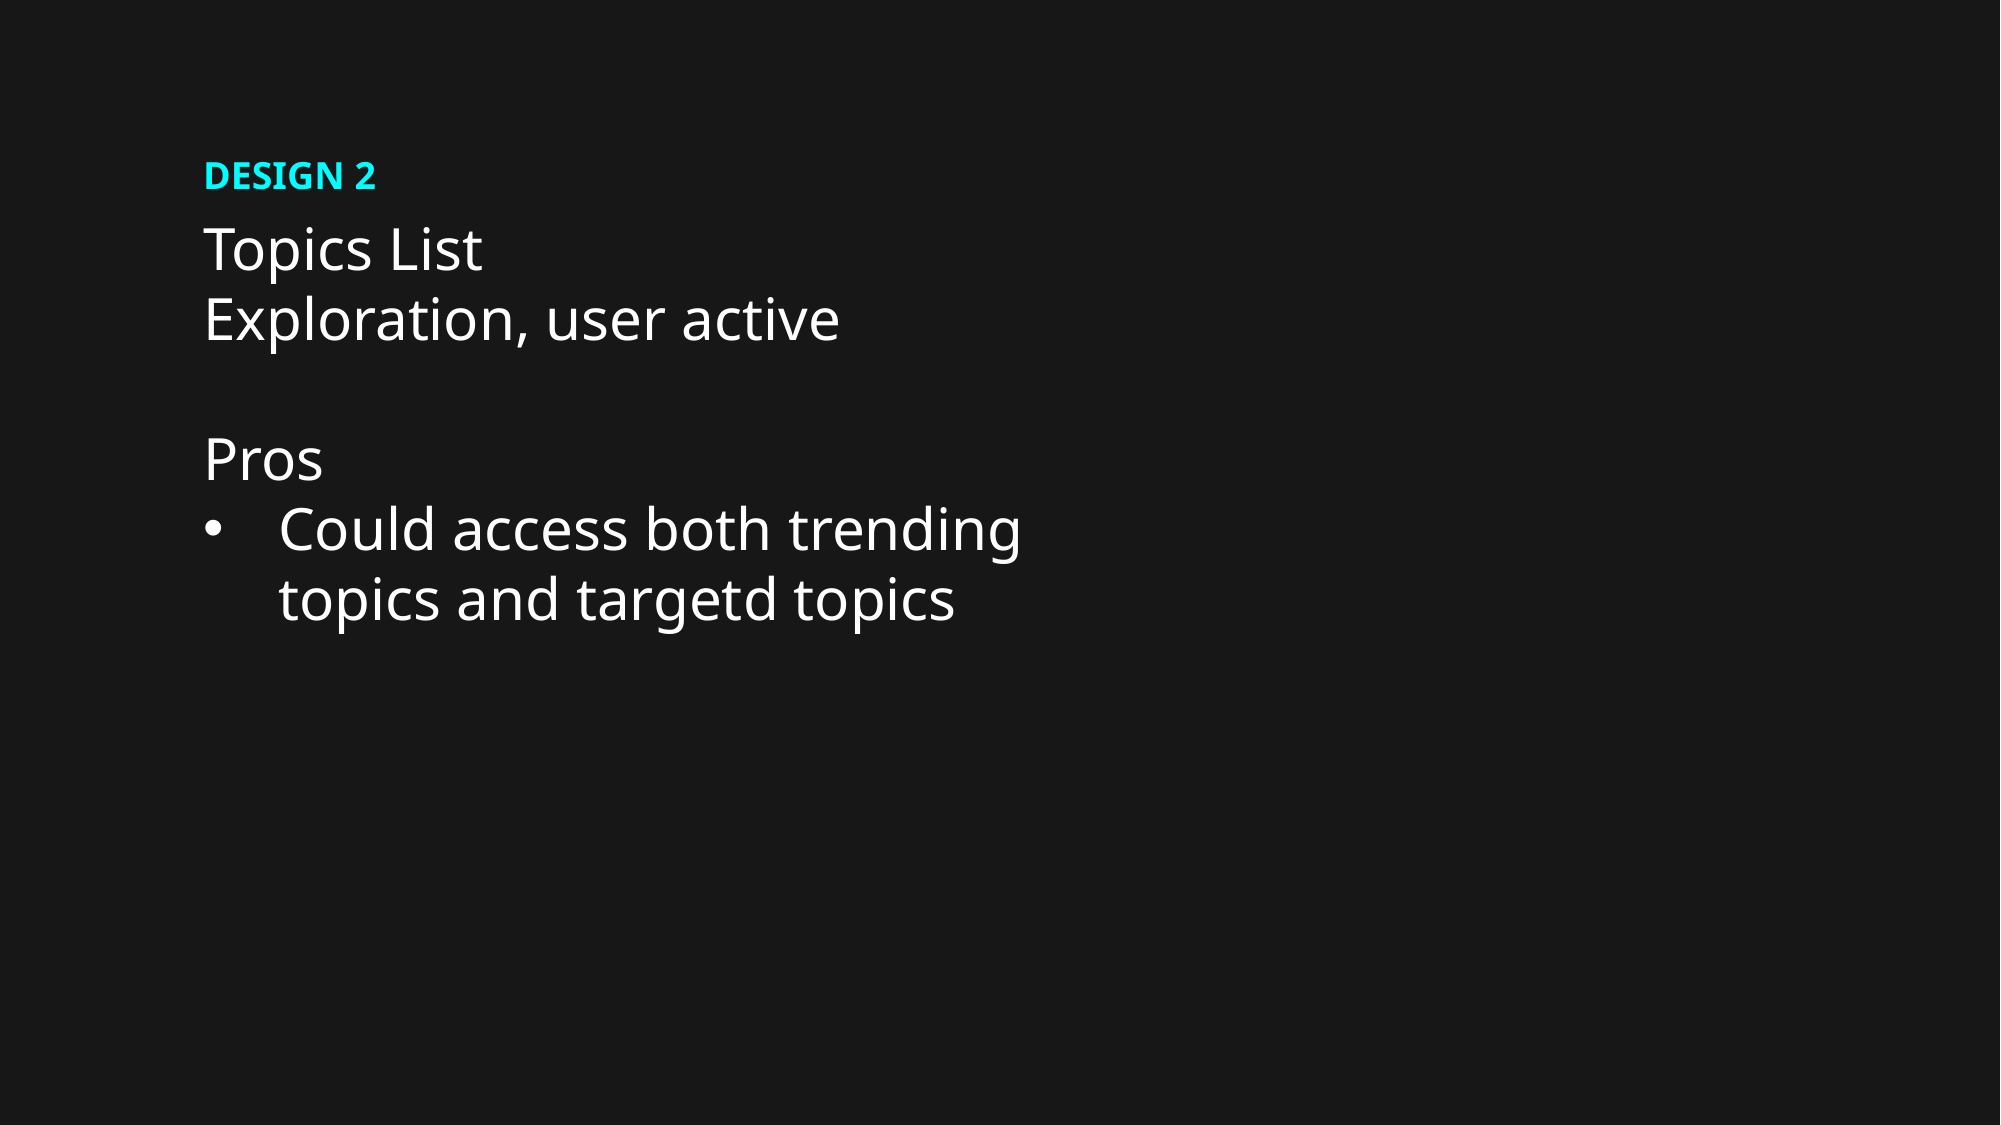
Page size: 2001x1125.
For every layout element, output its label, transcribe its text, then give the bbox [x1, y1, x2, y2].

text_box DESIGN 2 [188, 144, 899, 205]
text_box Topics List Exploration, user active Pros Could access both trending topics and targetd topics [188, 204, 1197, 640]
